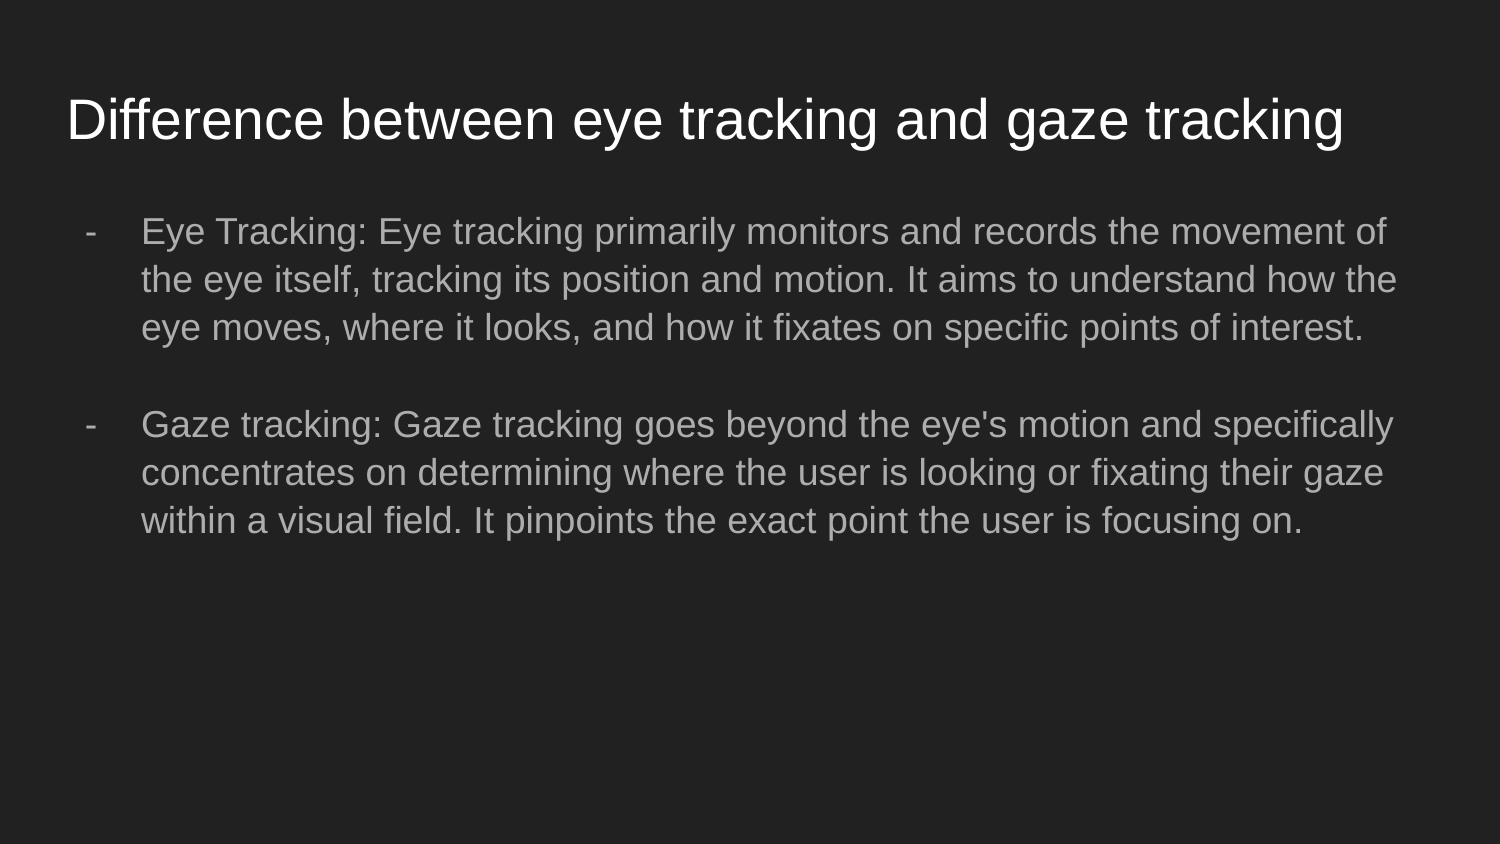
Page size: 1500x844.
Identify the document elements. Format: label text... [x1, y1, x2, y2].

title Difference between eye tracking and gaze tracking [51, 72, 1449, 167]
list Eye Tracking: Eye tracking primarily monitors and records the movement of the eye itself, tracking its position and motion. It aims to understand how the eye moves, where it looks, and how it fixates on specific points of interest. Gaze tracking: Gaze tracking goes beyond the eye's motion and specifically concentrates on determining where the user is looking or fixating their gaze within a visual field. It pinpoints the exact point the user is focusing on. [51, 189, 1449, 750]
